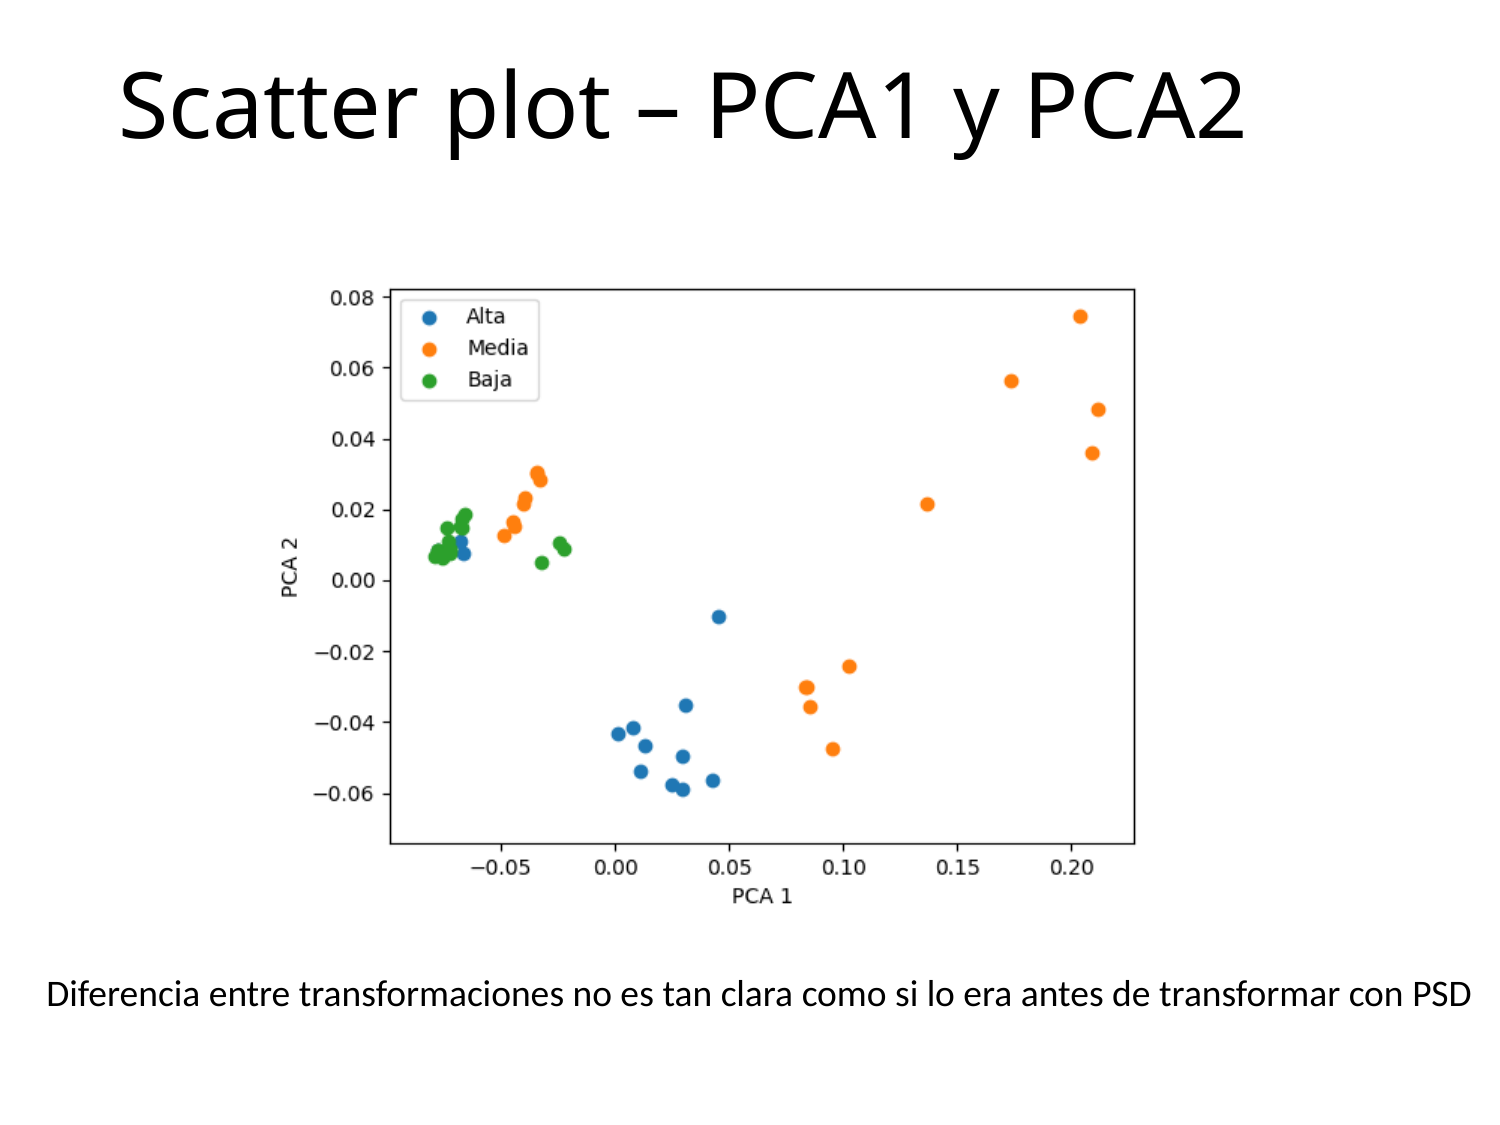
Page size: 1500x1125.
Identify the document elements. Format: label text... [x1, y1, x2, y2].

picture [269, 202, 1230, 923]
title Scatter plot – PCA1 y PCA2 [103, 0, 1397, 218]
text_box Diferencia entre transformaciones no es tan clara como si lo era antes de transformar con PSD [31, 961, 1489, 1021]
